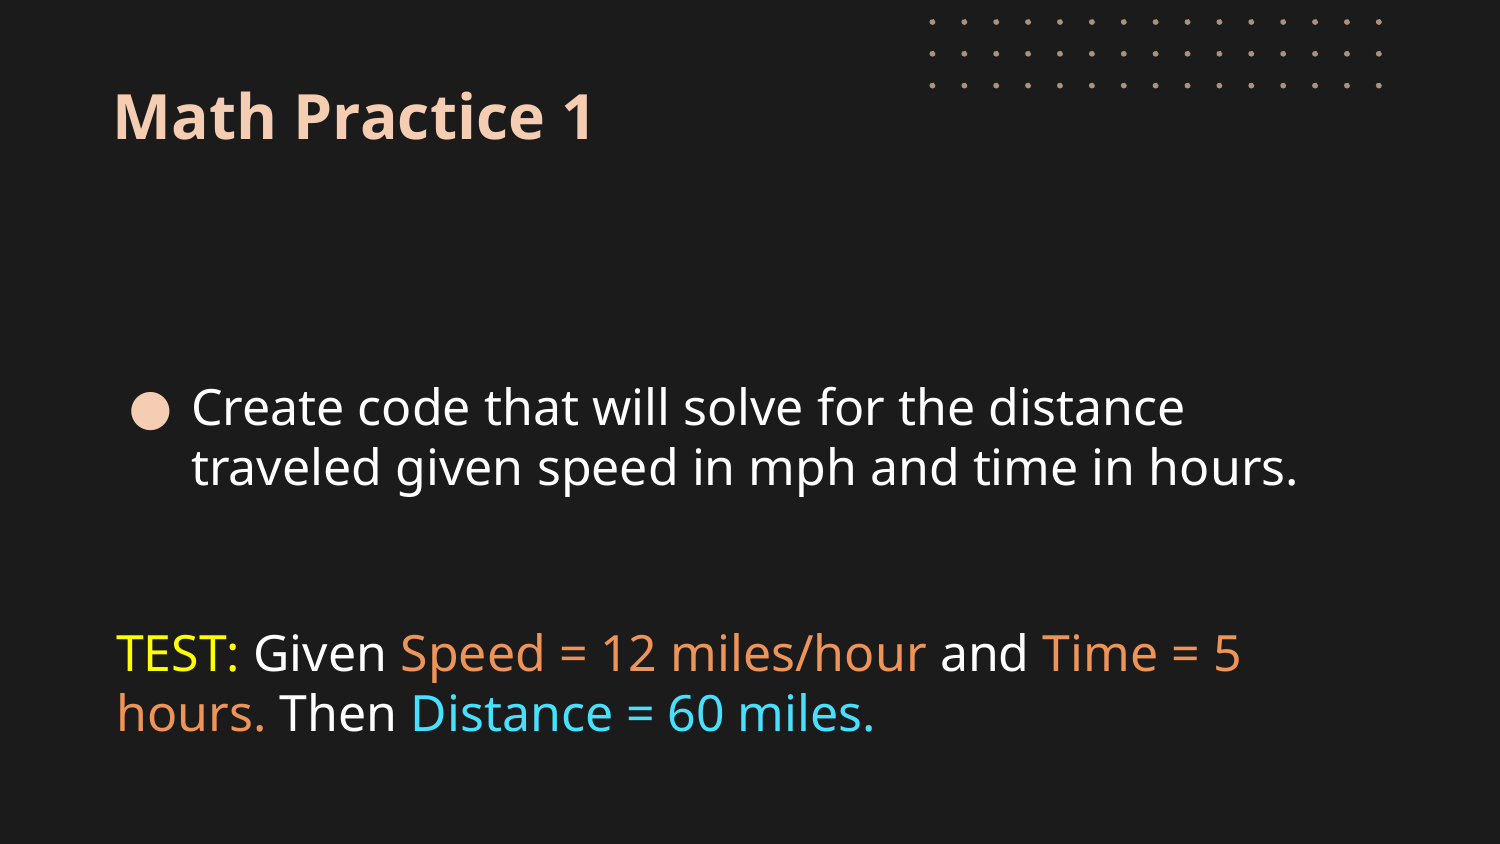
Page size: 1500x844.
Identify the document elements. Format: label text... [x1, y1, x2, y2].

list Create code that will solve for the distance traveled given speed in mph and time in hours. TEST: Given Speed = 12 miles/hour and Time = 5 hours. Then Distance = 60 miles. [101, 360, 1374, 756]
title Math Practice 1 [97, 61, 885, 156]
